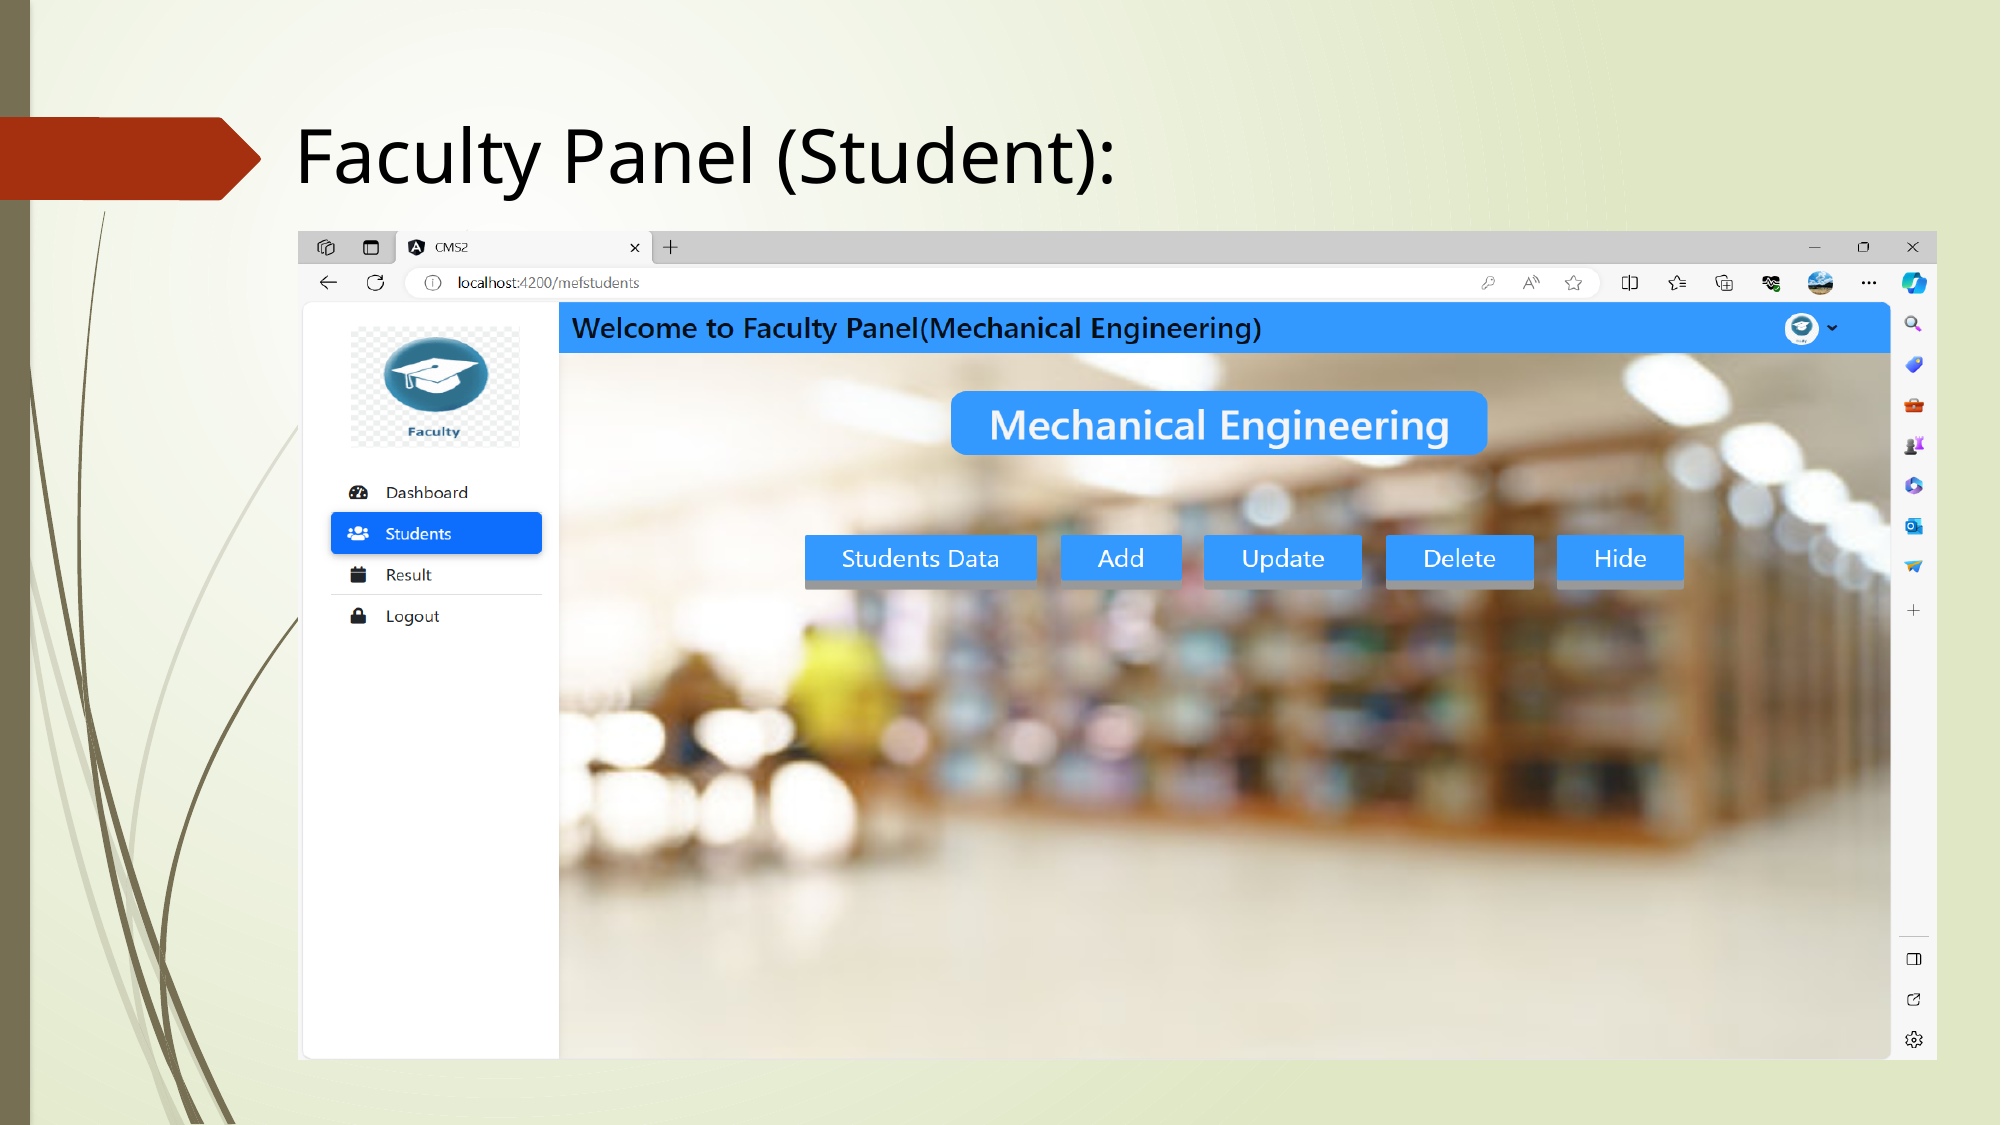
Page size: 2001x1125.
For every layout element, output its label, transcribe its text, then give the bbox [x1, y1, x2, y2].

text_box Faculty Panel (Student): [280, 101, 1417, 207]
picture [298, 231, 1937, 1060]
